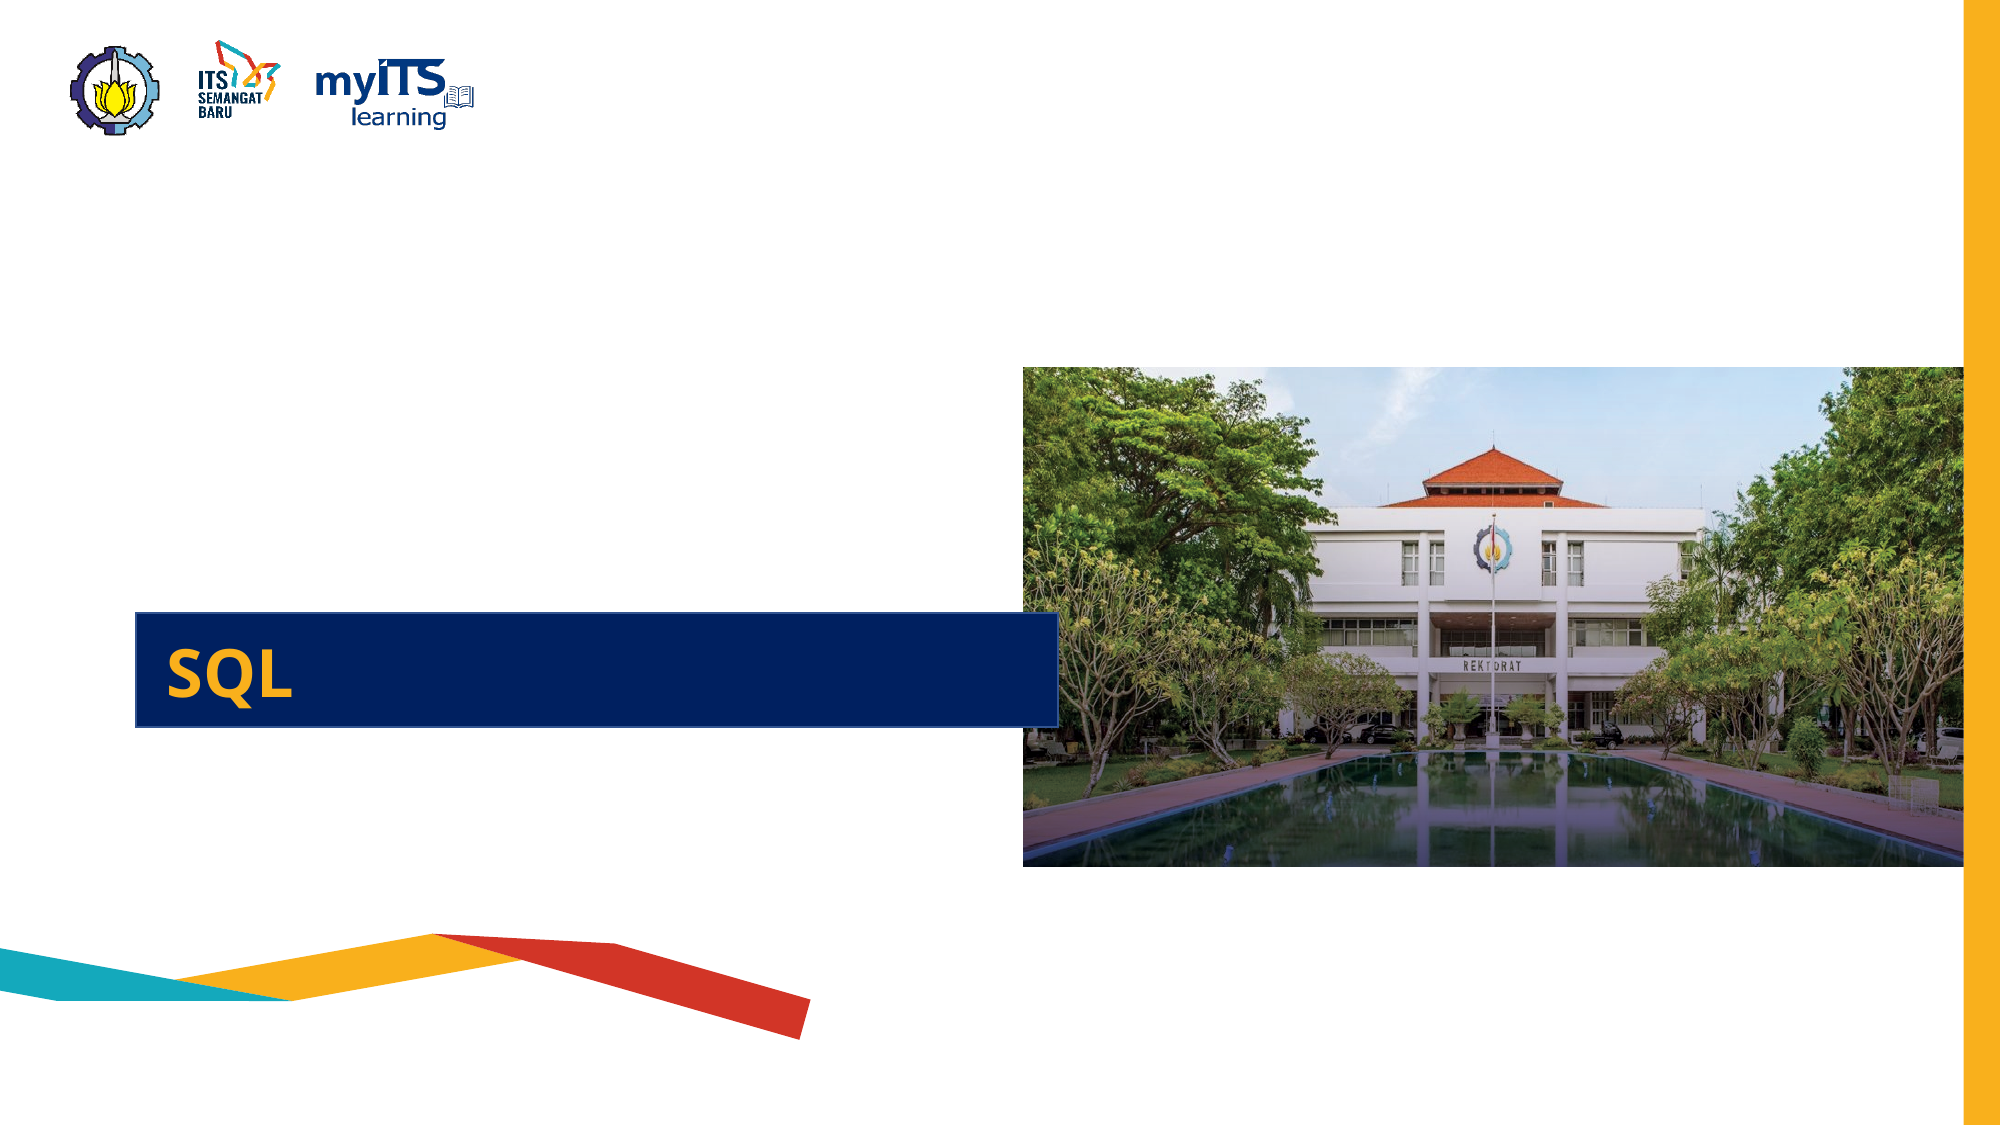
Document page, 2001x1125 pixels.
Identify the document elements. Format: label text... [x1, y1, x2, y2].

picture [1022, 367, 1964, 867]
text_box [1963, 0, 2000, 1125]
picture [69, 45, 160, 136]
picture [0, 815, 834, 1125]
picture [188, 27, 500, 148]
text_box [135, 612, 1022, 728]
text_box SQL [151, 623, 1022, 718]
